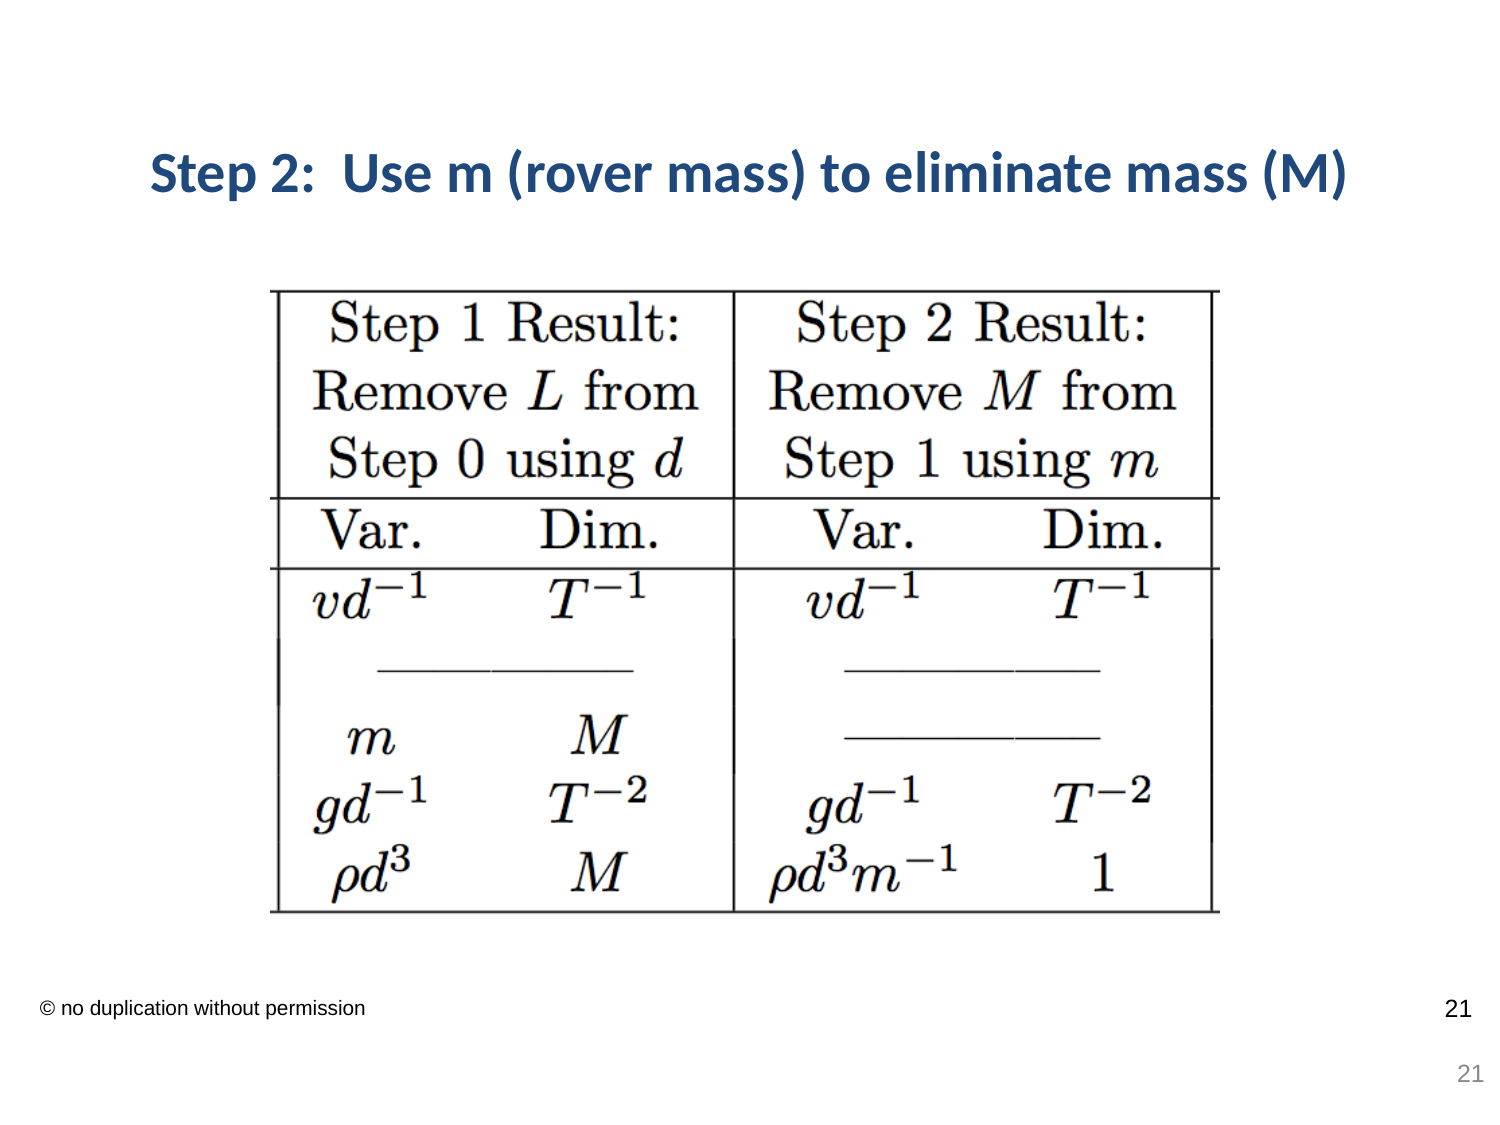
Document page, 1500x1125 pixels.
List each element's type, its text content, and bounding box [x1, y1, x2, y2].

picture [270, 278, 1220, 921]
title Step 2: Use m (rover mass) to eliminate mass (M) [75, 75, 1425, 263]
slide_number 21 [1149, 1042, 1500, 1103]
